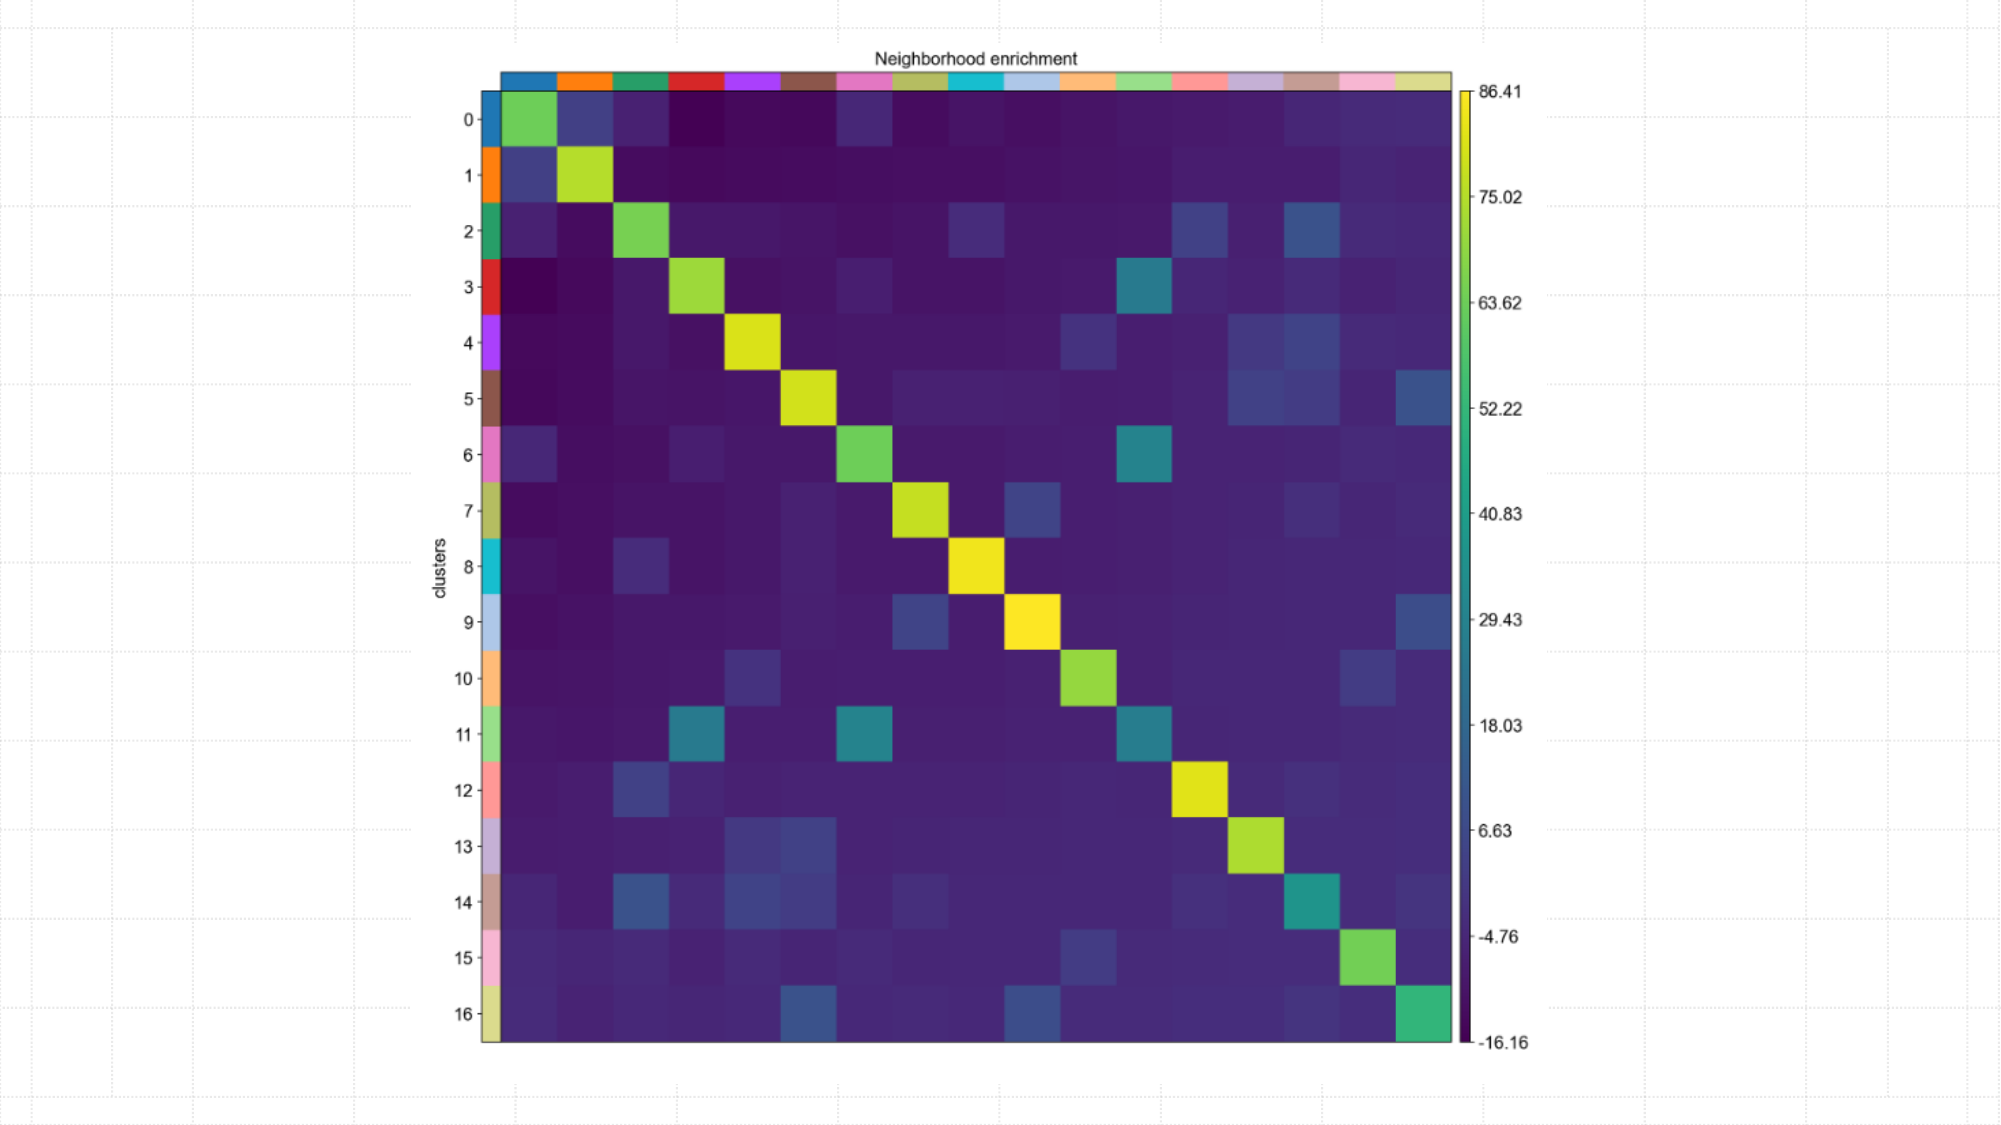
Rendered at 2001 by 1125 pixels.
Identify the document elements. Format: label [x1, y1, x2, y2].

picture [411, 43, 1547, 1084]
